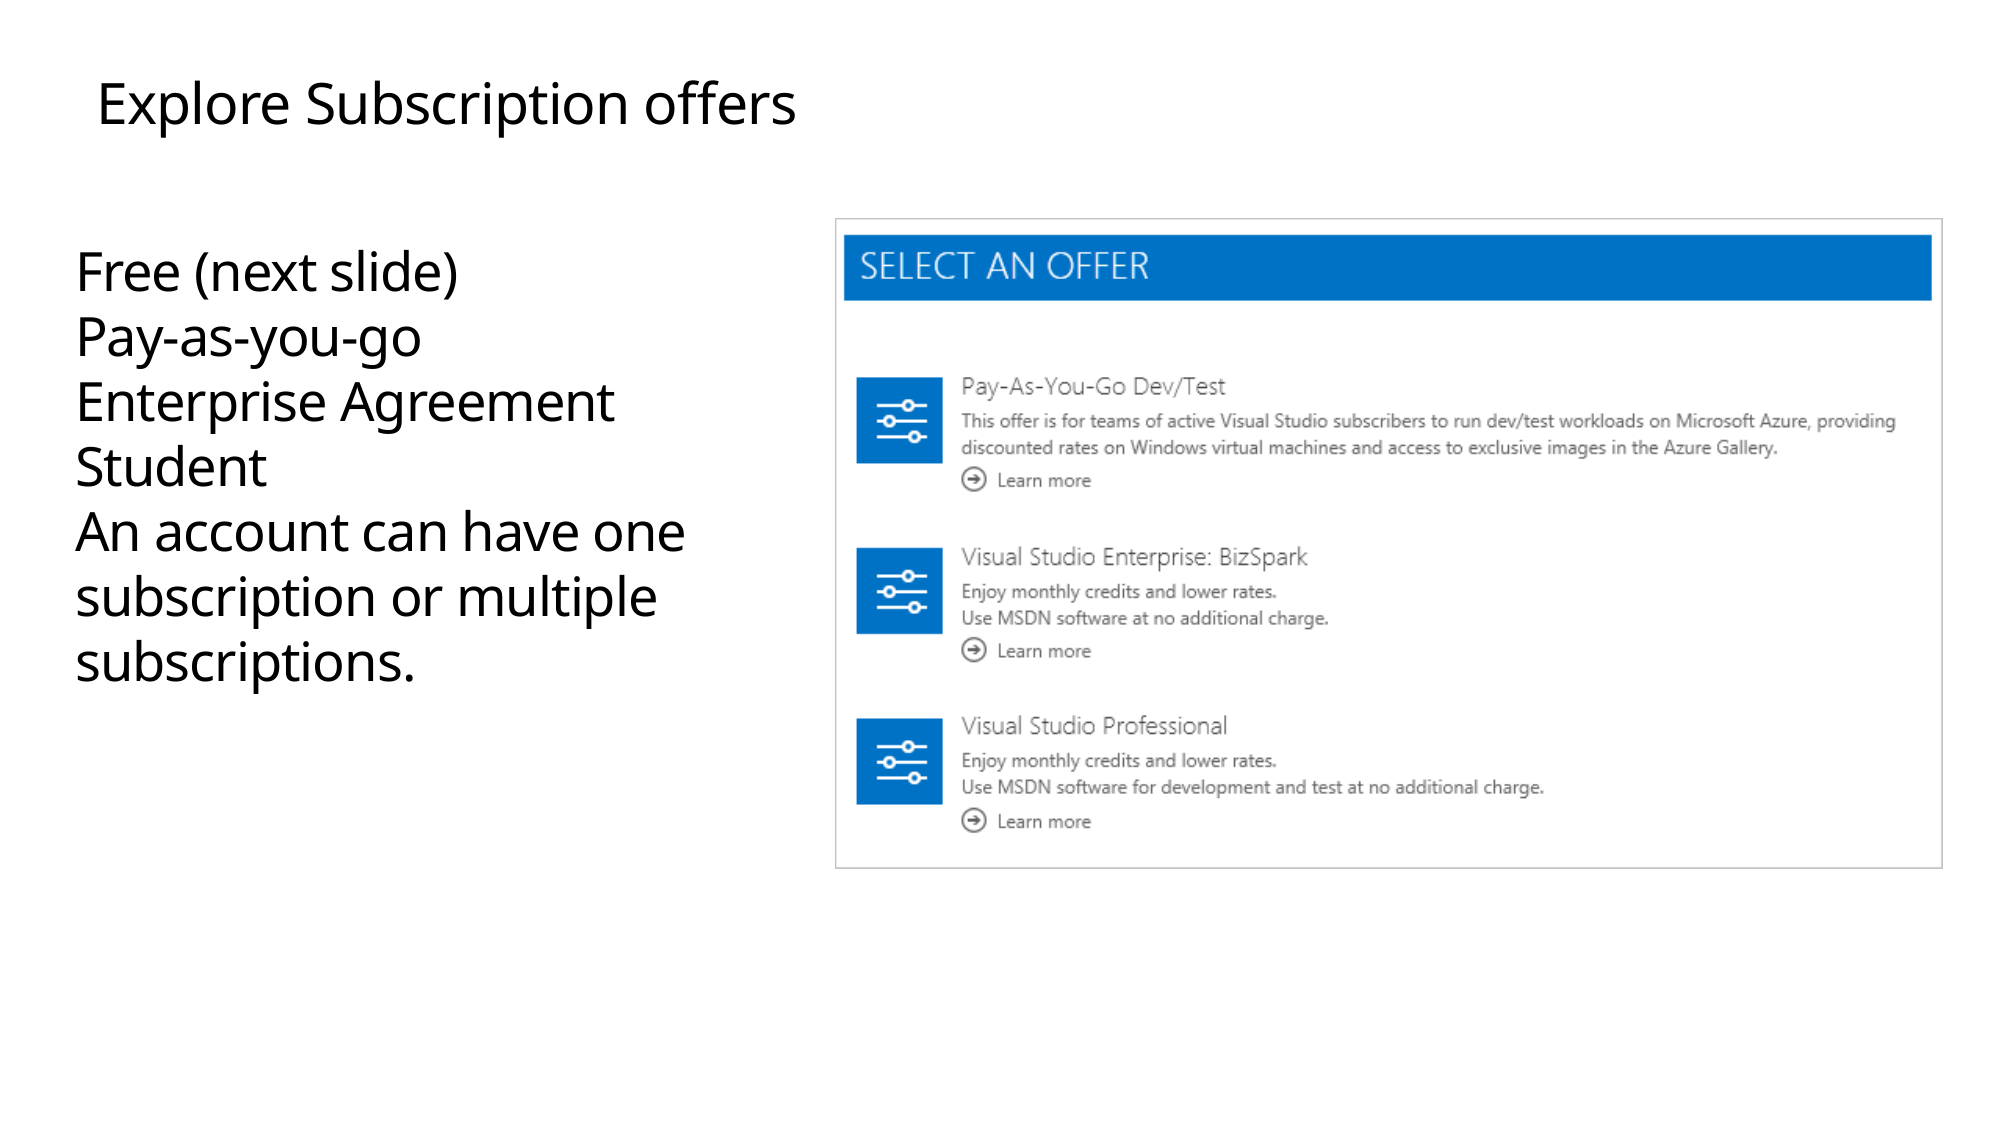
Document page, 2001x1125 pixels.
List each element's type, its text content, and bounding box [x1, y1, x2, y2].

title Explore Subscription offers [96, 75, 1904, 166]
picture [835, 218, 1943, 869]
list Free (next slide) Pay-as-you-go Enterprise Agreement Student An account can have one subscription or multiple subscriptions. [75, 237, 816, 750]
